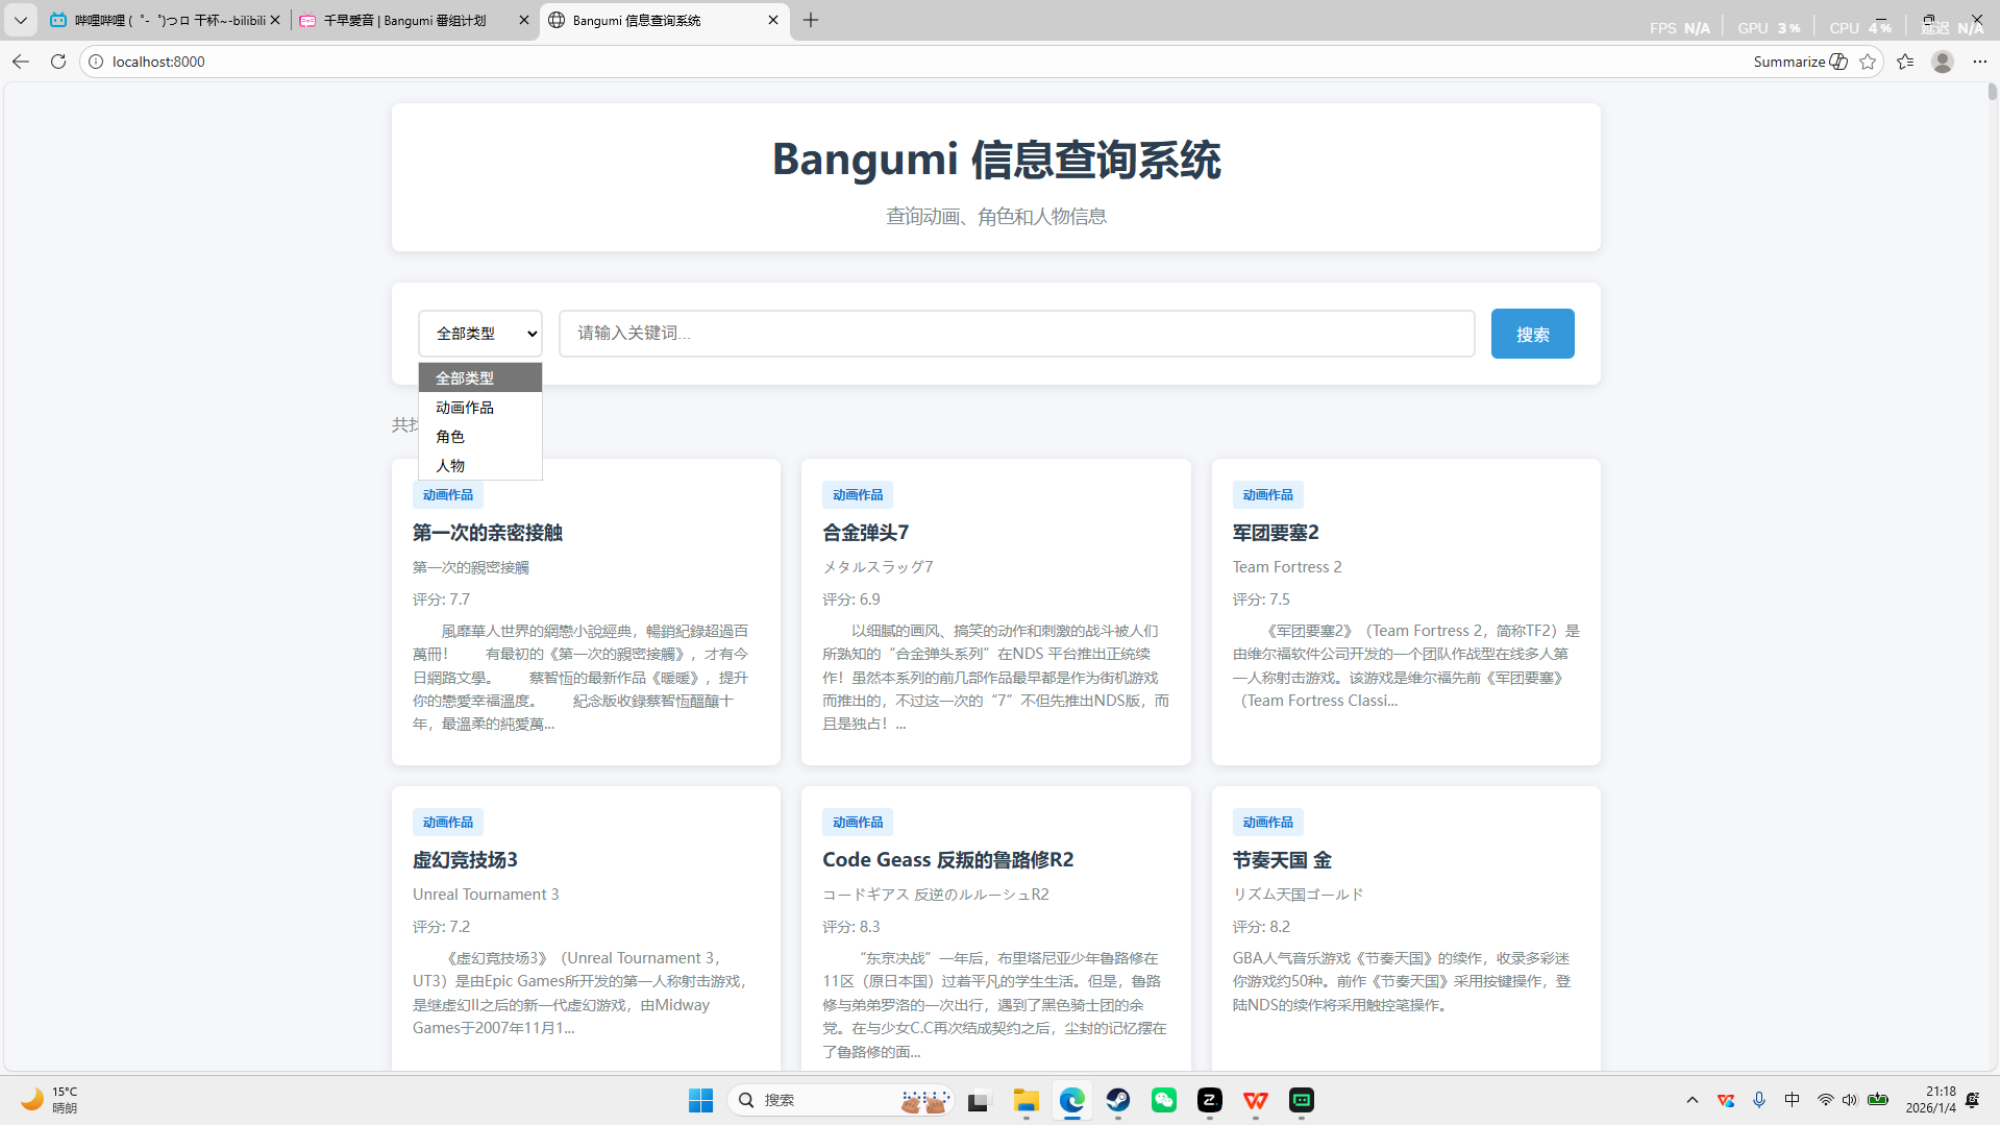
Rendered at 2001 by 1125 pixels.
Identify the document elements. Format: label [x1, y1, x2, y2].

list [0, 0, 2000, 1125]
